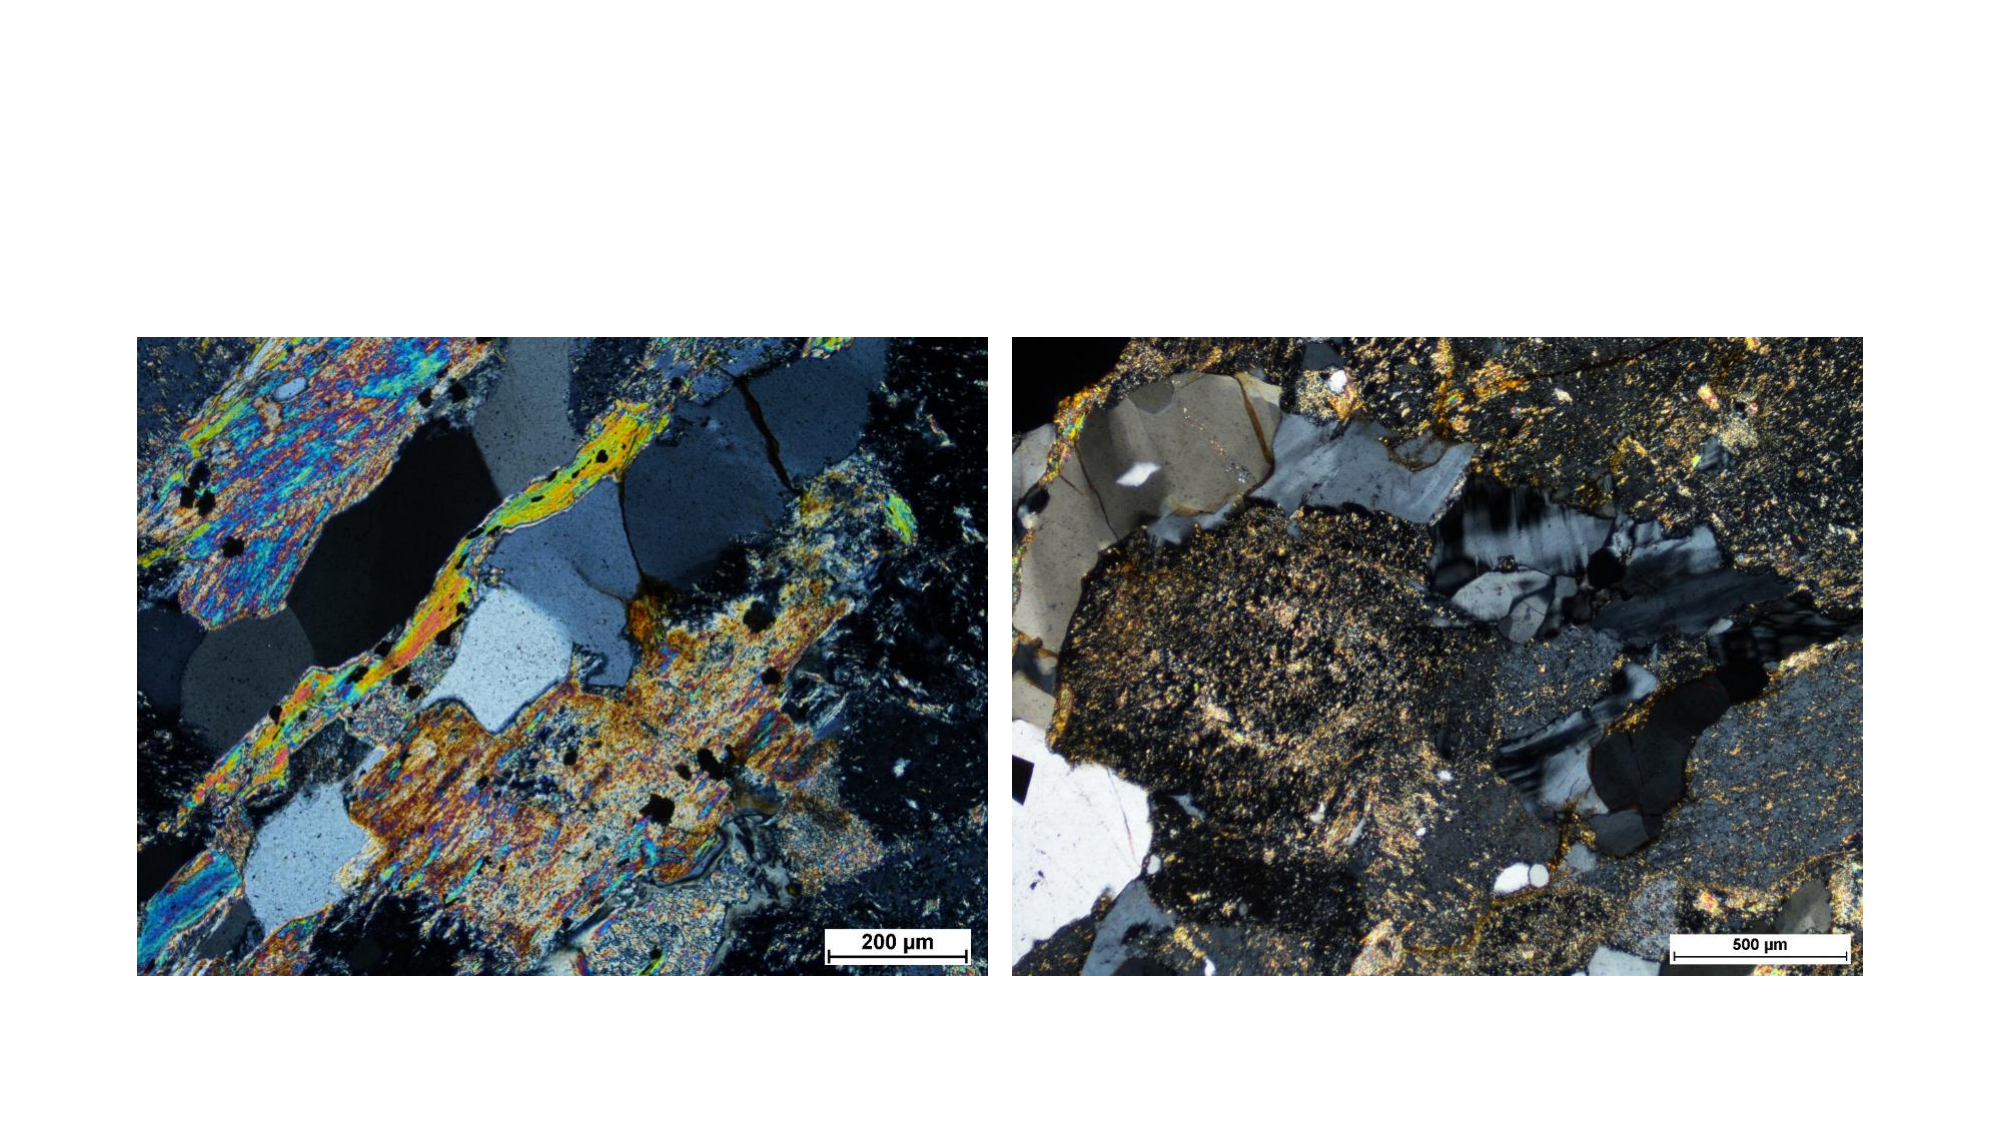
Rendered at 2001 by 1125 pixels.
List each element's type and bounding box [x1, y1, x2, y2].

list [137, 337, 988, 976]
list [1012, 337, 1863, 976]
